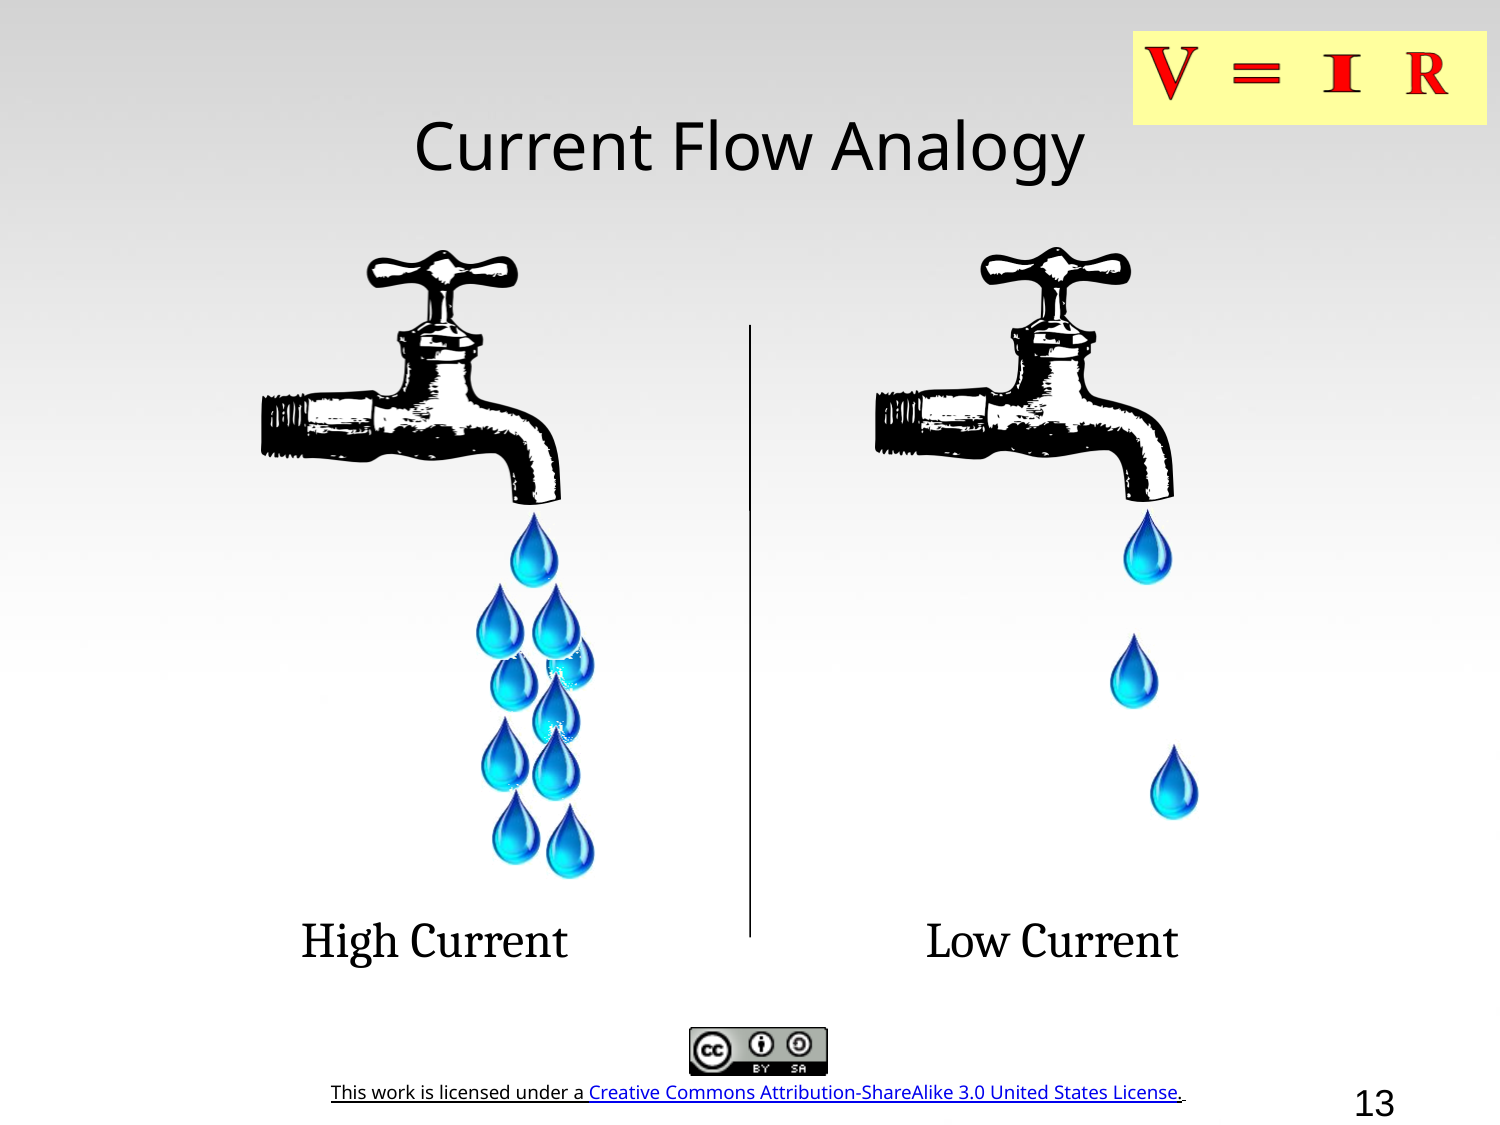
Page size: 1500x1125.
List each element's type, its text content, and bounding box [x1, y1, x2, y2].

text_box Low Current [870, 899, 1235, 975]
title Current Flow Analogy [112, 49, 1388, 238]
picture [0, 0, 1500, 1125]
text_box High Current [252, 899, 617, 975]
